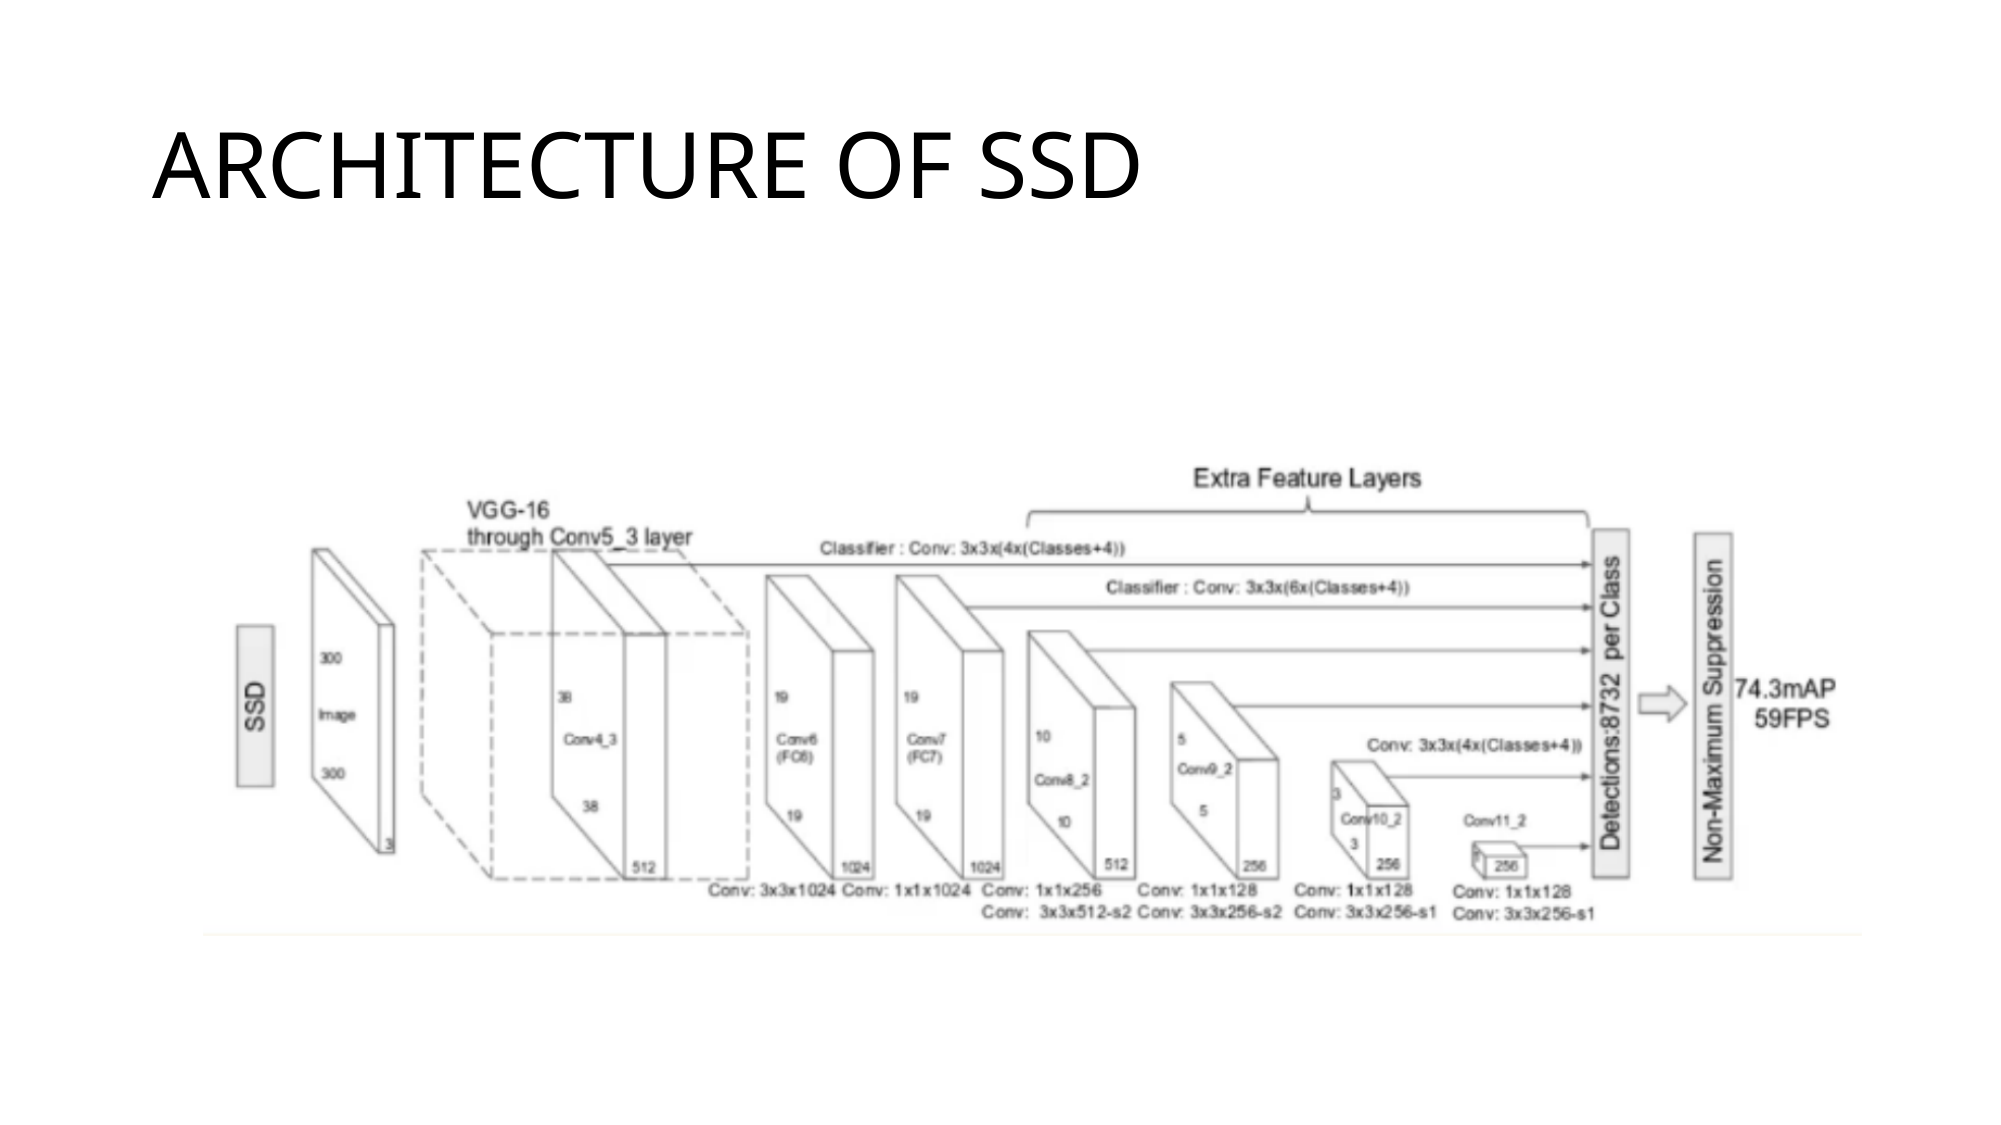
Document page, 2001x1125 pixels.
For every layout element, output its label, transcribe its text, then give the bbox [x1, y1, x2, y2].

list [137, 374, 1863, 938]
title ARCHITECTURE OF SSD [137, 59, 1863, 278]
